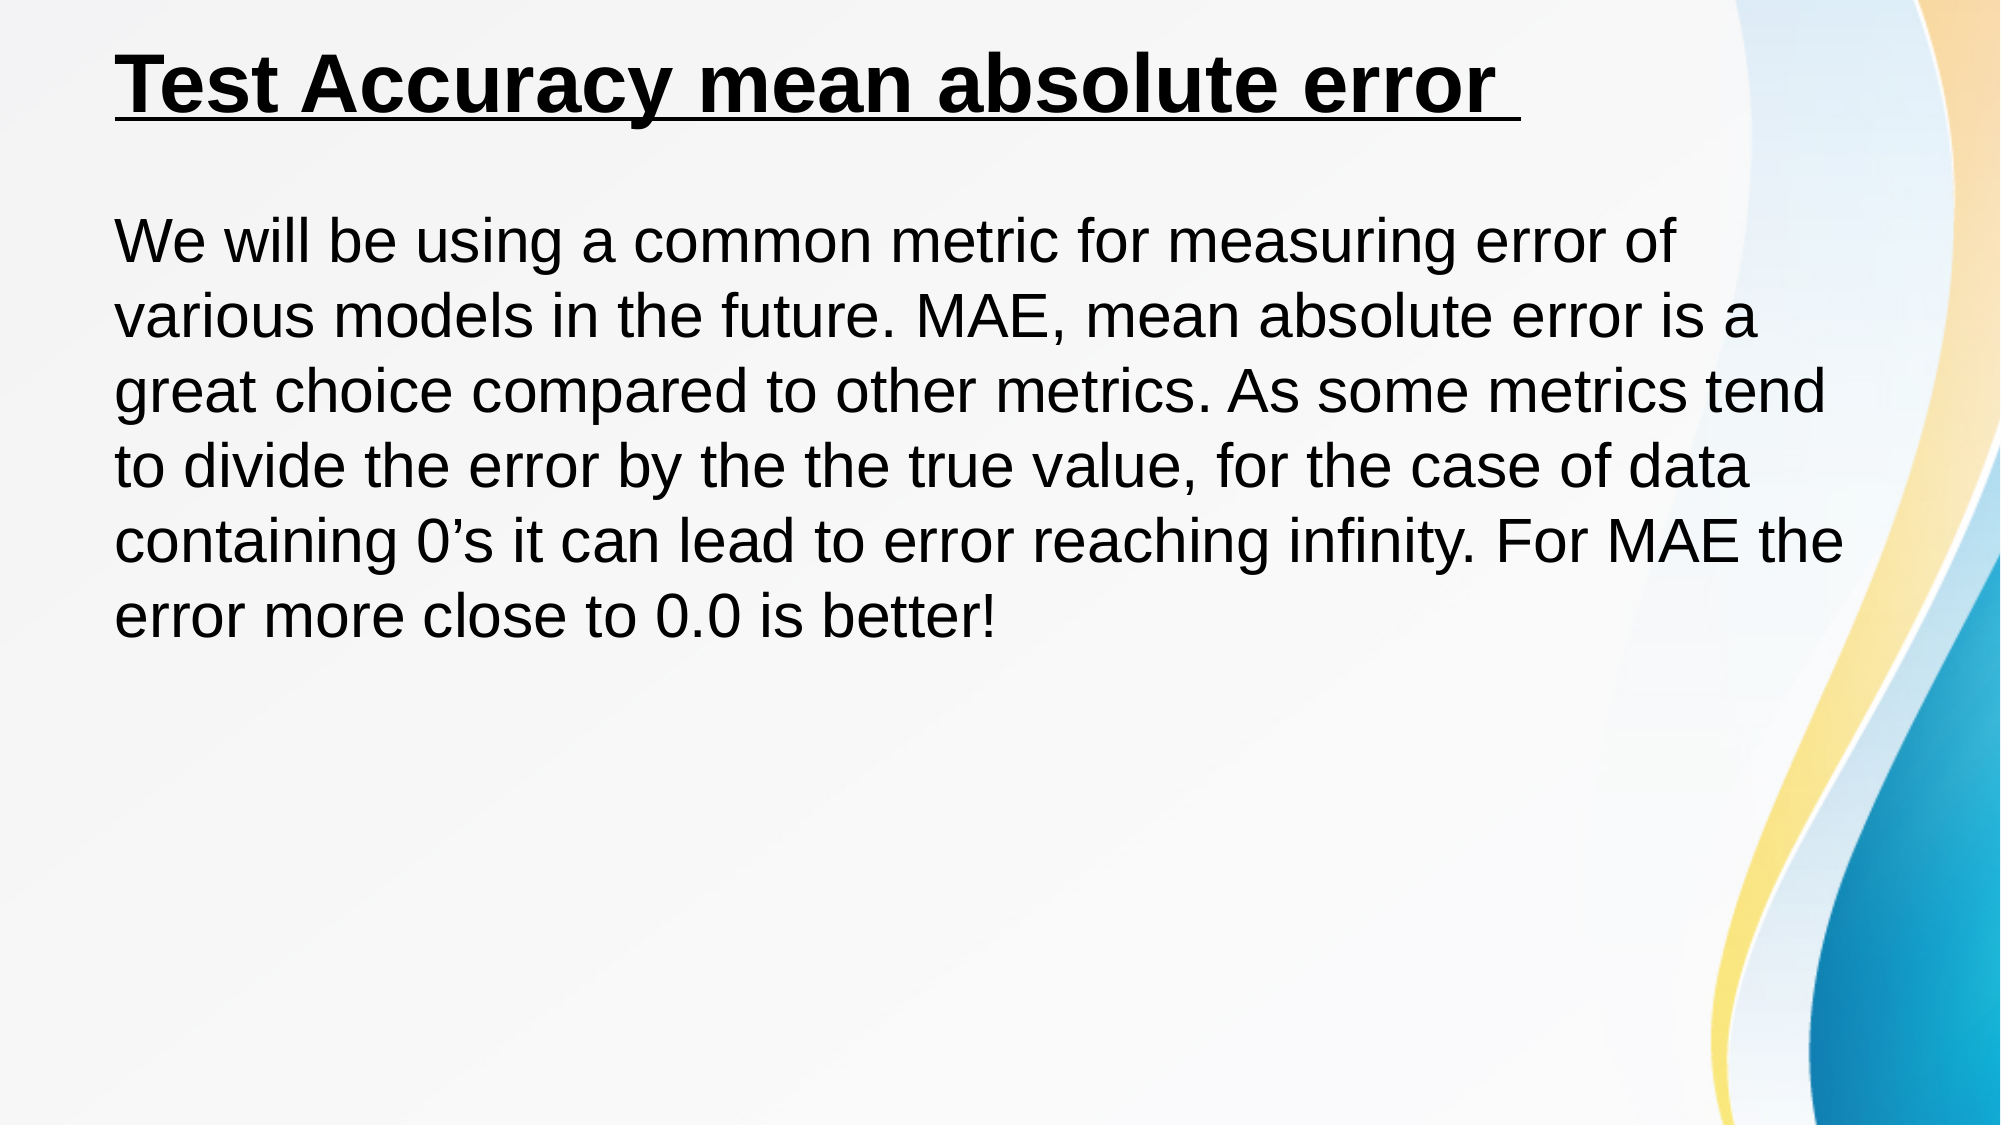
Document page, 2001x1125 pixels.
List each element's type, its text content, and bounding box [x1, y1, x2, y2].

slide_number [1433, 1024, 1900, 1103]
title Test Accuracy mean absolute error [99, 30, 1901, 127]
picture [0, 0, 2001, 1125]
list We will be using a common metric for measuring error of various models in the future. MAE, mean absolute error is a great choice compared to other metrics. As some metrics tend to divide the error by the the true value, for the case of data containing 0’s it can lead to error reaching infinity. For MAE the error more close to 0.0 is better! [99, 192, 1901, 1006]
